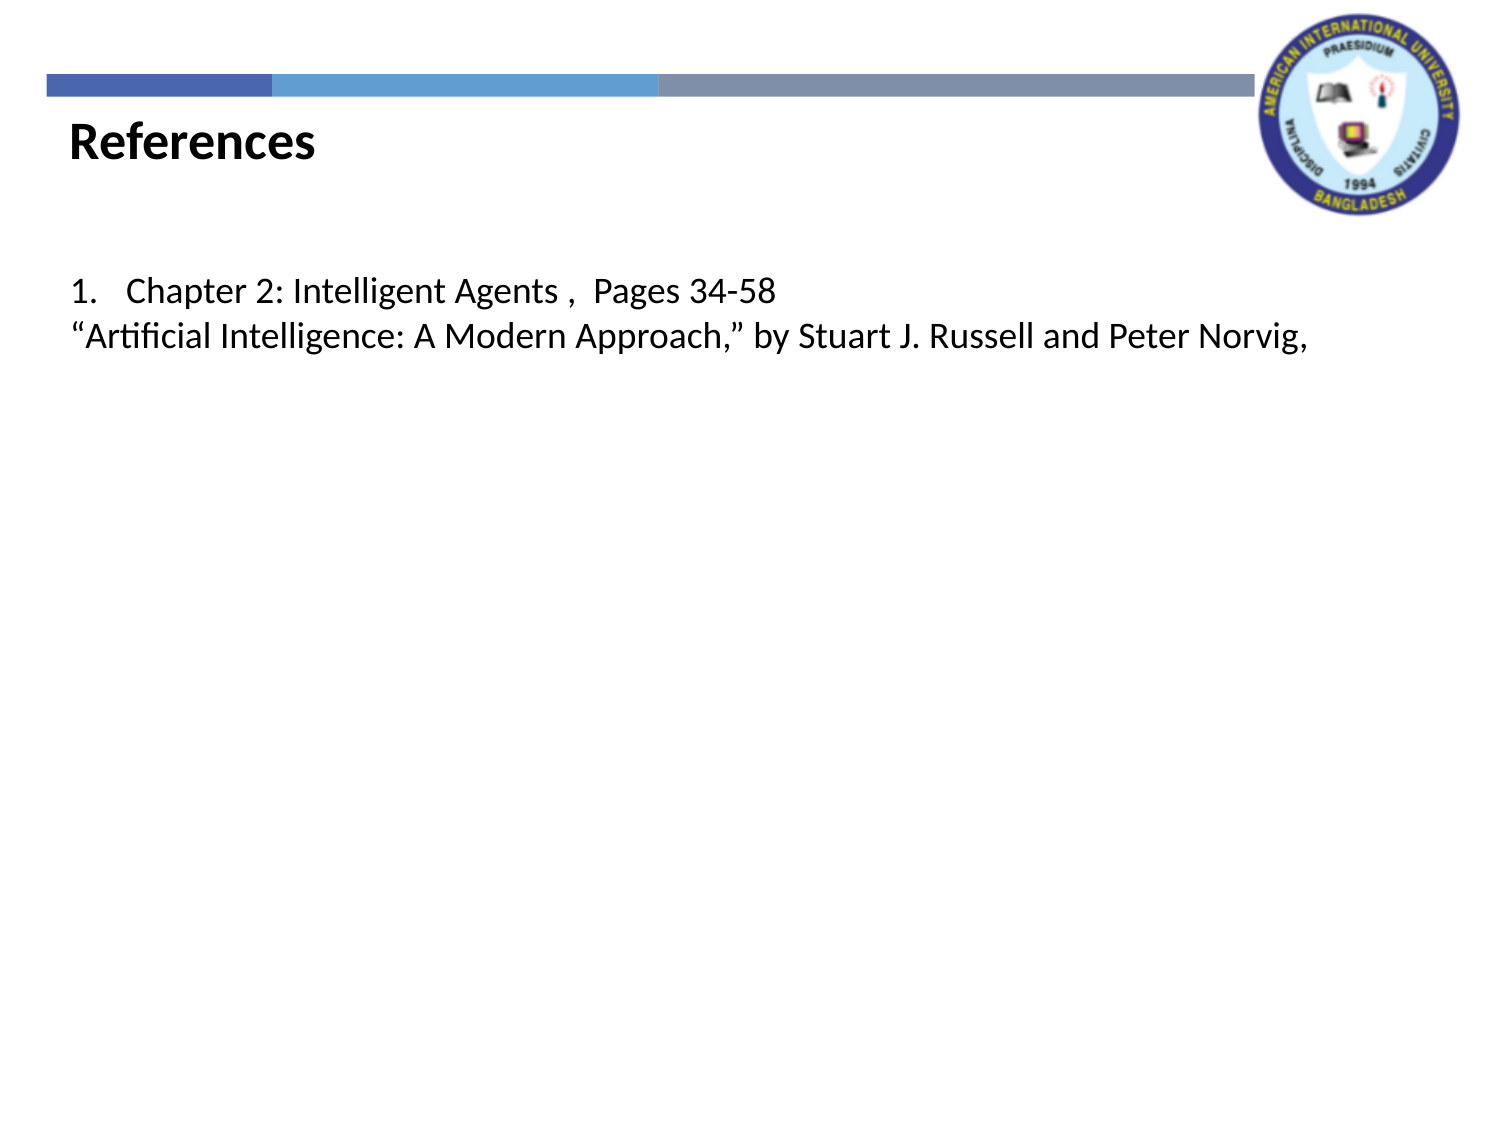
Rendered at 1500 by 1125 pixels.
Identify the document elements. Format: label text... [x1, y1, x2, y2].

text_box References [54, 97, 586, 179]
picture [1254, 9, 1465, 221]
text_box Chapter 2: Intelligent Agents , Pages 34-58 “Artificial Intelligence: A Modern Approach,” by Stuart J. Russell and Peter Norvig, [54, 258, 1470, 364]
